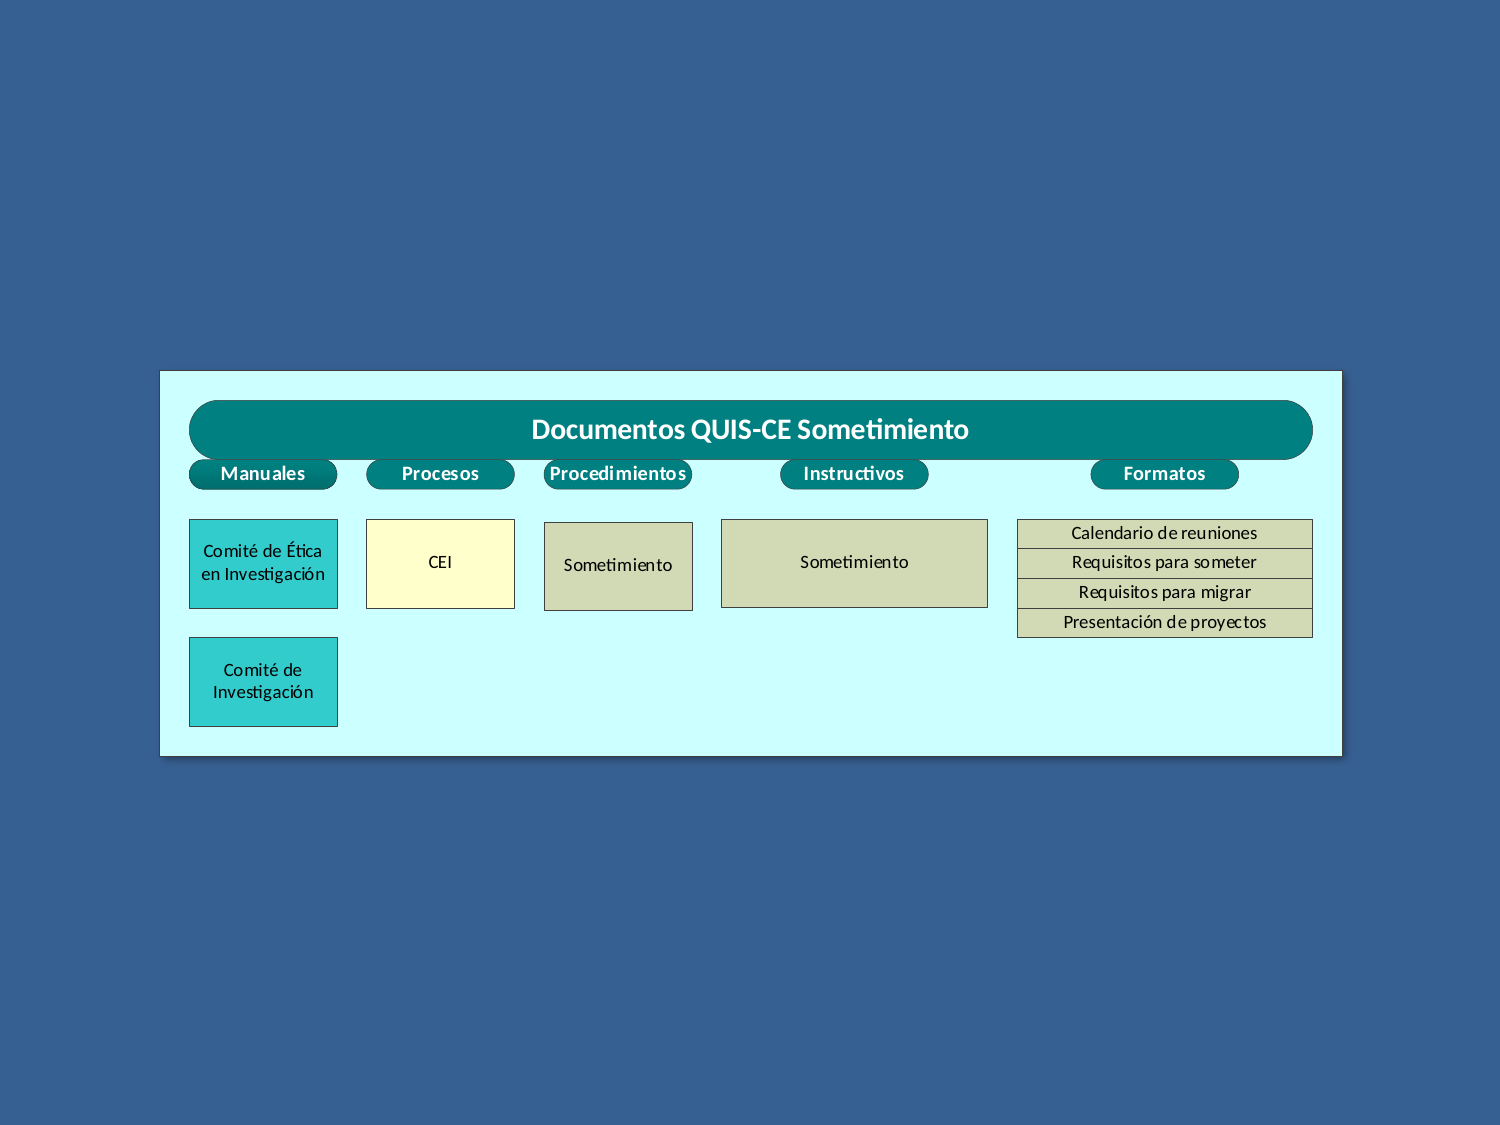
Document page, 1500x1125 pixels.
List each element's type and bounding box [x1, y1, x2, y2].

picture [155, 366, 1344, 759]
